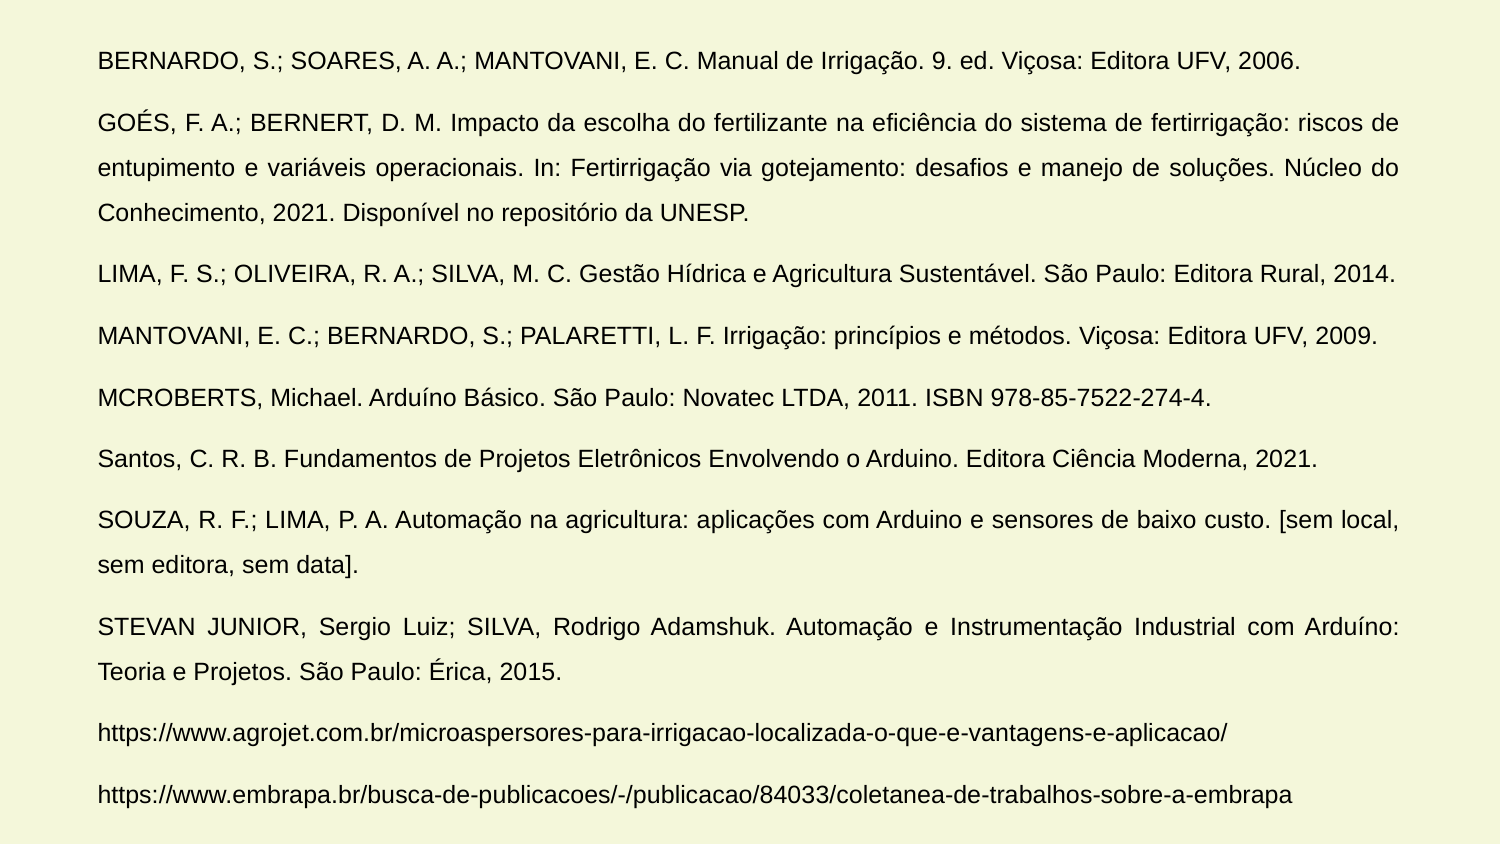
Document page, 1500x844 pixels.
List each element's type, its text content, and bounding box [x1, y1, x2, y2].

text_box BERNARDO, S.; SOARES, A. A.; MANTOVANI, E. C. Manual de Irrigação. 9. ed. Viçosa: Editora UFV, 2006. GOÉS, F. A.; BERNERT, D. M. Impacto da escolha do fertilizante na eficiência do sistema de fertirrigação: riscos de entupimento e variáveis operacionais. In: Fertirrigação via gotejamento: desafios e manejo de soluções. Núcleo do Conhecimento, 2021. Disponível no repositório da UNESP. LIMA, F. S.; OLIVEIRA, R. A.; SILVA, M. C. Gestão Hídrica e Agricultura Sustentável. São Paulo: Editora Rural, 2014. MANTOVANI, E. C.; BERNARDO, S.; PALARETTI, L. F. Irrigação: princípios e métodos. Viçosa: Editora UFV, 2009. MCROBERTS, Michael. Arduíno Básico. São Paulo: Novatec LTDA, 2011. ISBN 978-85-7522-274-4. Santos, C. R. B. Fundamentos de Projetos Eletrônicos Envolvendo o Arduino. Editora Ciência Moderna, 2021. SOUZA, R. F.; LIMA, P. A. Automação na agricultura: aplicações com Arduino e sensores de baixo custo. [sem local, sem editora, sem data]. STEVAN JUNIOR, Sergio Luiz; SILVA, Rodrigo Adamshuk. Automação e Instrumentação Industrial com Arduíno: Teoria e Projetos. São Paulo: Érica, 2015. https://www.agrojet.com.br/microaspersores-para-irrigacao-localizada-o-que-e-vantagens-e-aplicacao/ https://www.embrapa.br/busca-de-publicacoes/-/publicacao/84033/coletanea-de-trabalhos-sobre-a-embrapa [82, 22, 1418, 816]
